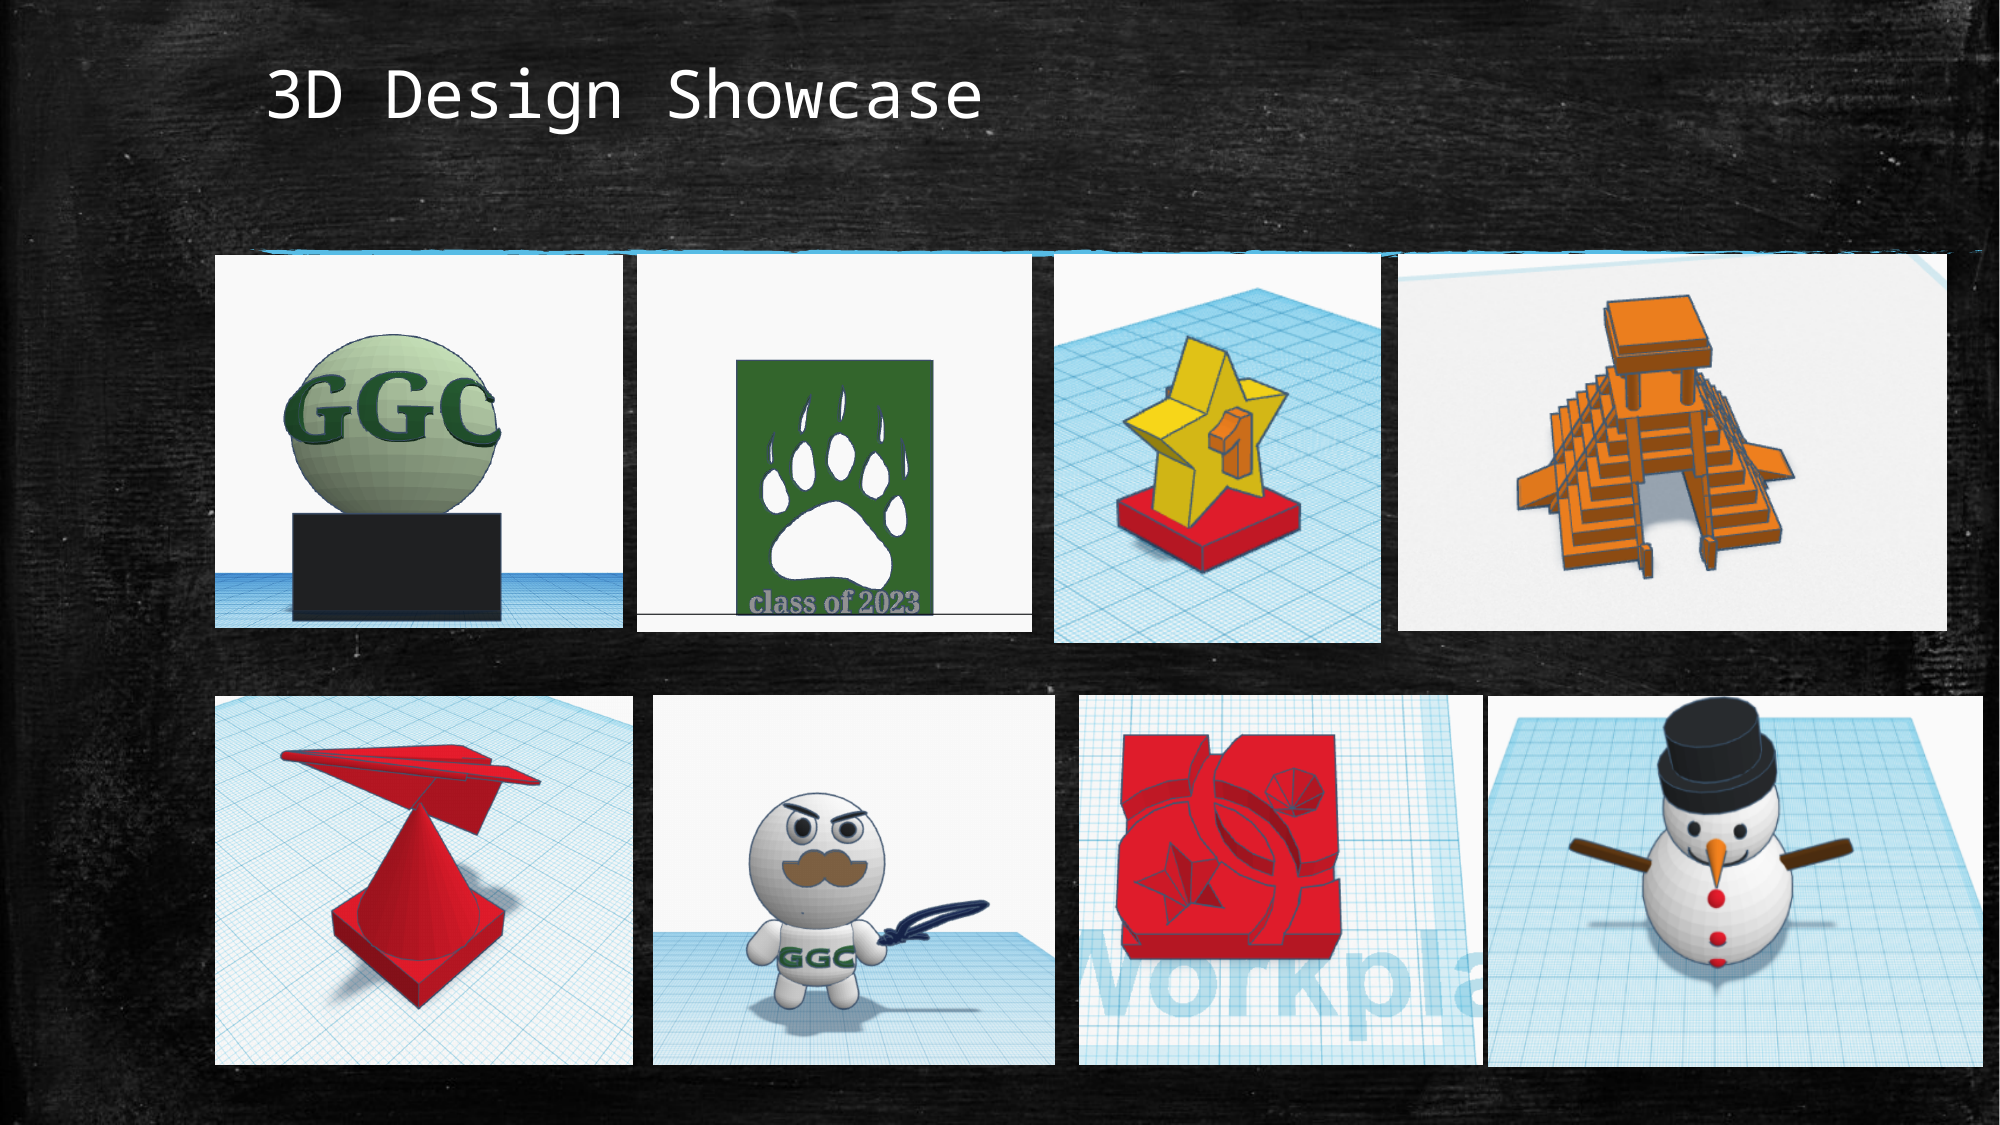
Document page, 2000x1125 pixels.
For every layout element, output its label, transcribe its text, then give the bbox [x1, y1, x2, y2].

title 3D Design Showcase [249, 45, 1750, 213]
picture [215, 695, 633, 1065]
picture [653, 695, 1055, 1065]
picture [1079, 695, 1483, 1065]
picture [1487, 696, 1983, 1067]
picture [1397, 254, 1947, 631]
picture [637, 254, 1032, 633]
picture [1054, 254, 1381, 643]
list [215, 255, 623, 628]
